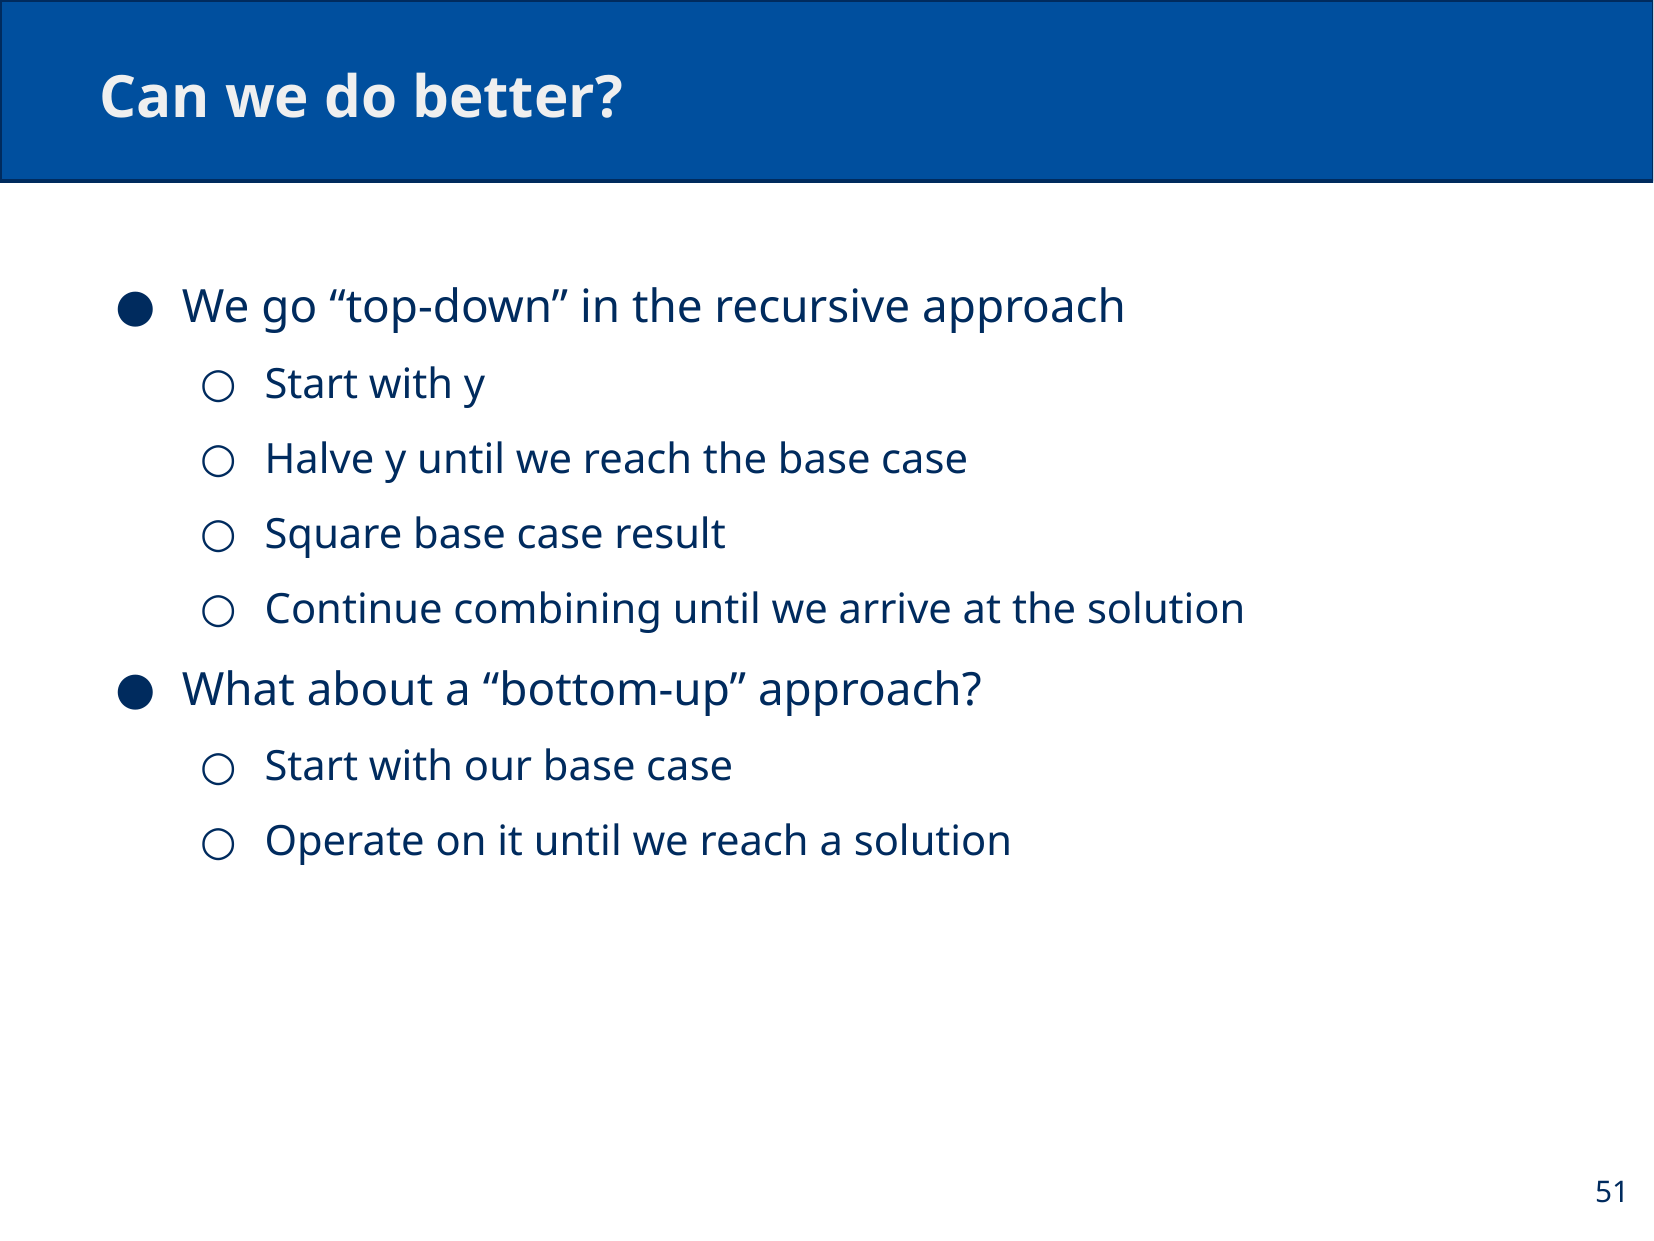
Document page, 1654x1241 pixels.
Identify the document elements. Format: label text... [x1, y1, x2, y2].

slide_number 51 [1546, 1145, 1647, 1241]
list We go “top-down” in the recursive approach Start with y Halve y until we reach the base case Square base case result Continue combining until we arrive at the solution What about a “bottom-up” approach? Start with our base case Operate on it until we reach a solution [82, 232, 1571, 1188]
title Can we do better? [82, 36, 1571, 146]
